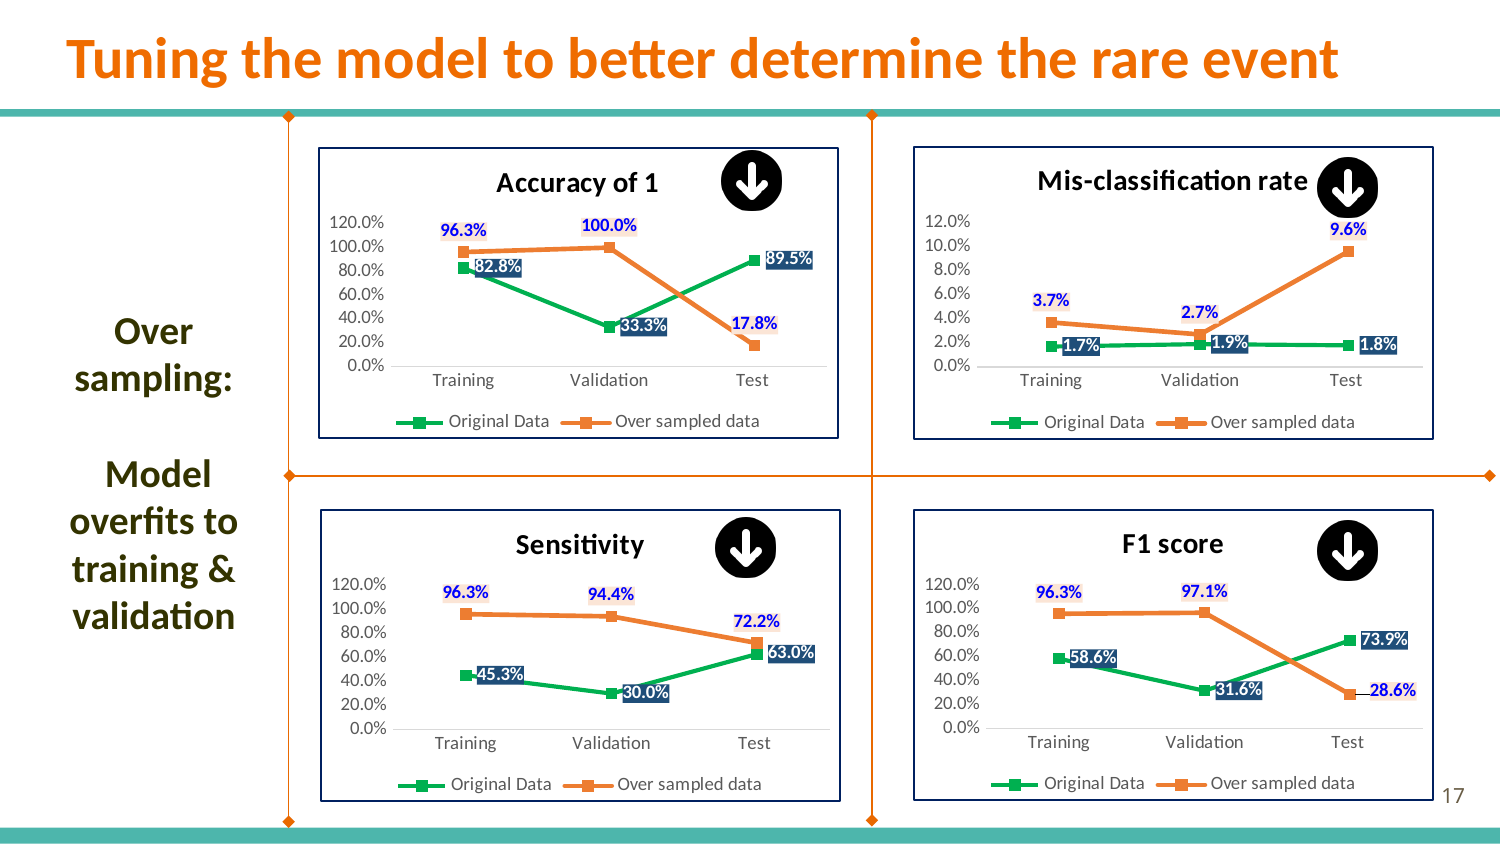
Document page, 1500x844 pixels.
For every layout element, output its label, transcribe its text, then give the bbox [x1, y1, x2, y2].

text_box [1449, 107, 1500, 119]
picture [1317, 156, 1378, 218]
title Over sampling: Model overfits to training & validation [30, 289, 278, 468]
chart [317, 146, 840, 440]
chart [319, 508, 842, 803]
slide_number 17 [1389, 764, 1480, 830]
picture [720, 149, 782, 211]
picture [1317, 520, 1378, 582]
chart [912, 508, 1435, 802]
chart [912, 145, 1435, 440]
text_box [0, 107, 51, 119]
text_box Tuning the model to better determine the rare event [51, 5, 1449, 122]
title Over sampling: Model overfits to training & validation [30, 478, 278, 654]
picture [715, 517, 777, 579]
